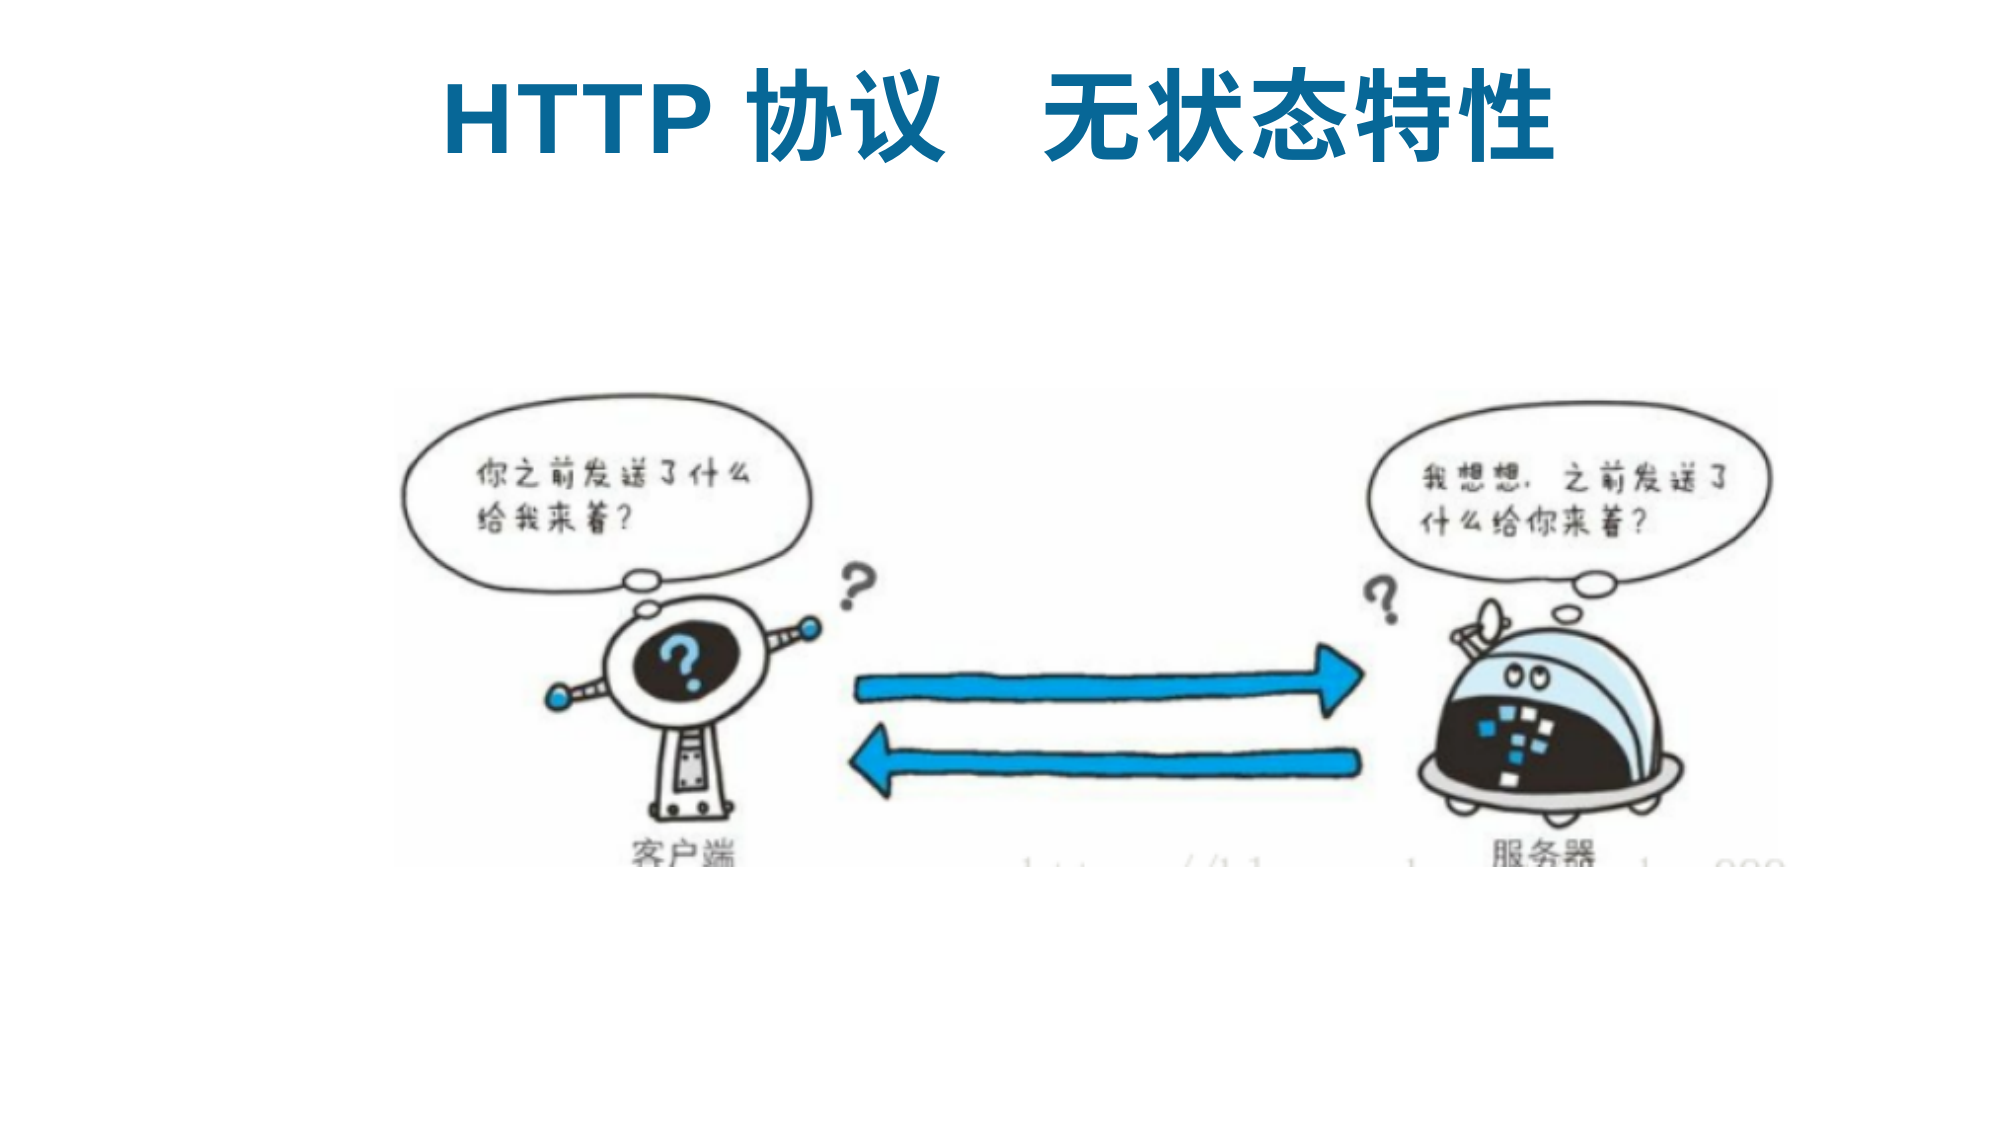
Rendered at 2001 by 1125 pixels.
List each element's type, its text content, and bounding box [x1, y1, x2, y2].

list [238, 328, 1835, 867]
title http协议 无状态特性 [137, 59, 1863, 278]
